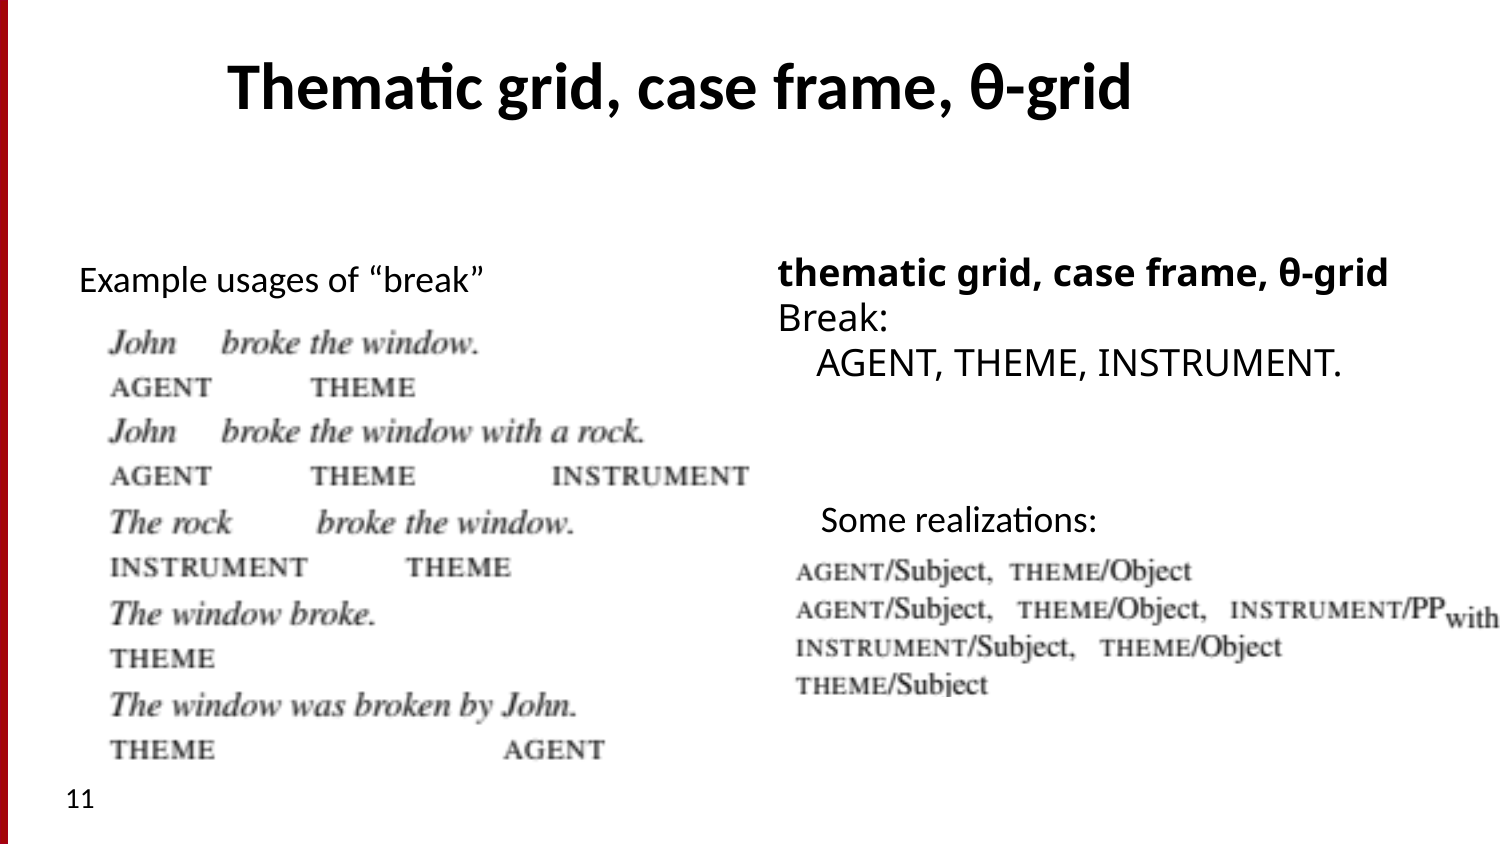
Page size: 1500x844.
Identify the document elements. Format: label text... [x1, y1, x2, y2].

title Thematic grid, case frame, θ-grid [212, 8, 1438, 131]
slide_number 11 [49, 771, 158, 829]
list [103, 317, 761, 763]
text_box thematic grid, case frame, θ-grid Break: AGENT, THEME, INSTRUMENT. [762, 242, 1500, 392]
picture [791, 555, 1500, 698]
text_box Example usages of “break” [64, 247, 501, 308]
text_box Some realizations: [805, 487, 1114, 548]
